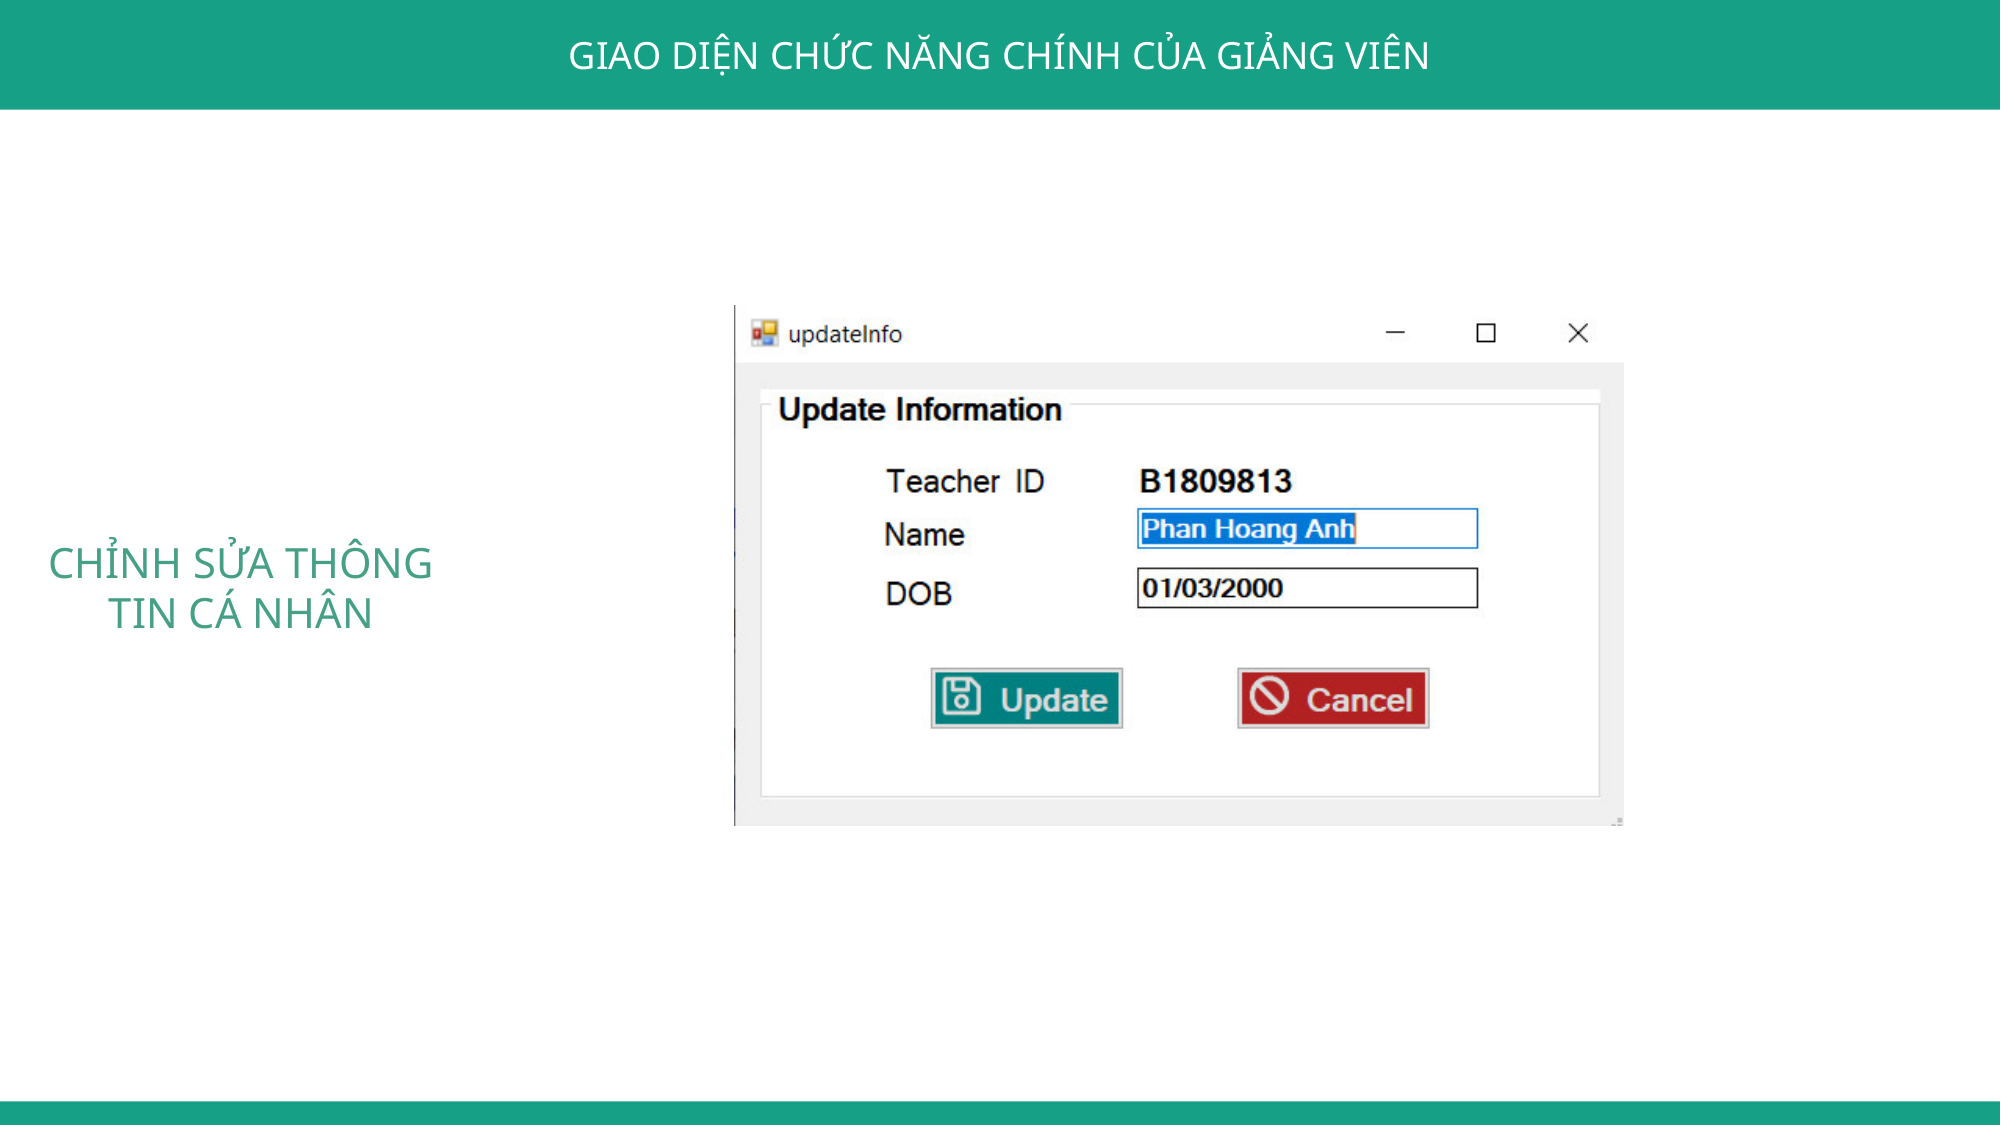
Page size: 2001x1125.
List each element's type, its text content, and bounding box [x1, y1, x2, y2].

text_box GIAO DIỆN CHỨC NĂNG CHÍNH CỦA GIẢNG VIÊN [0, 0, 2000, 111]
text_box CHỈNH SỬA THÔNG TIN CÁ NHÂN [0, 529, 483, 645]
text_box [0, 1100, 2000, 1125]
picture [734, 305, 1624, 826]
